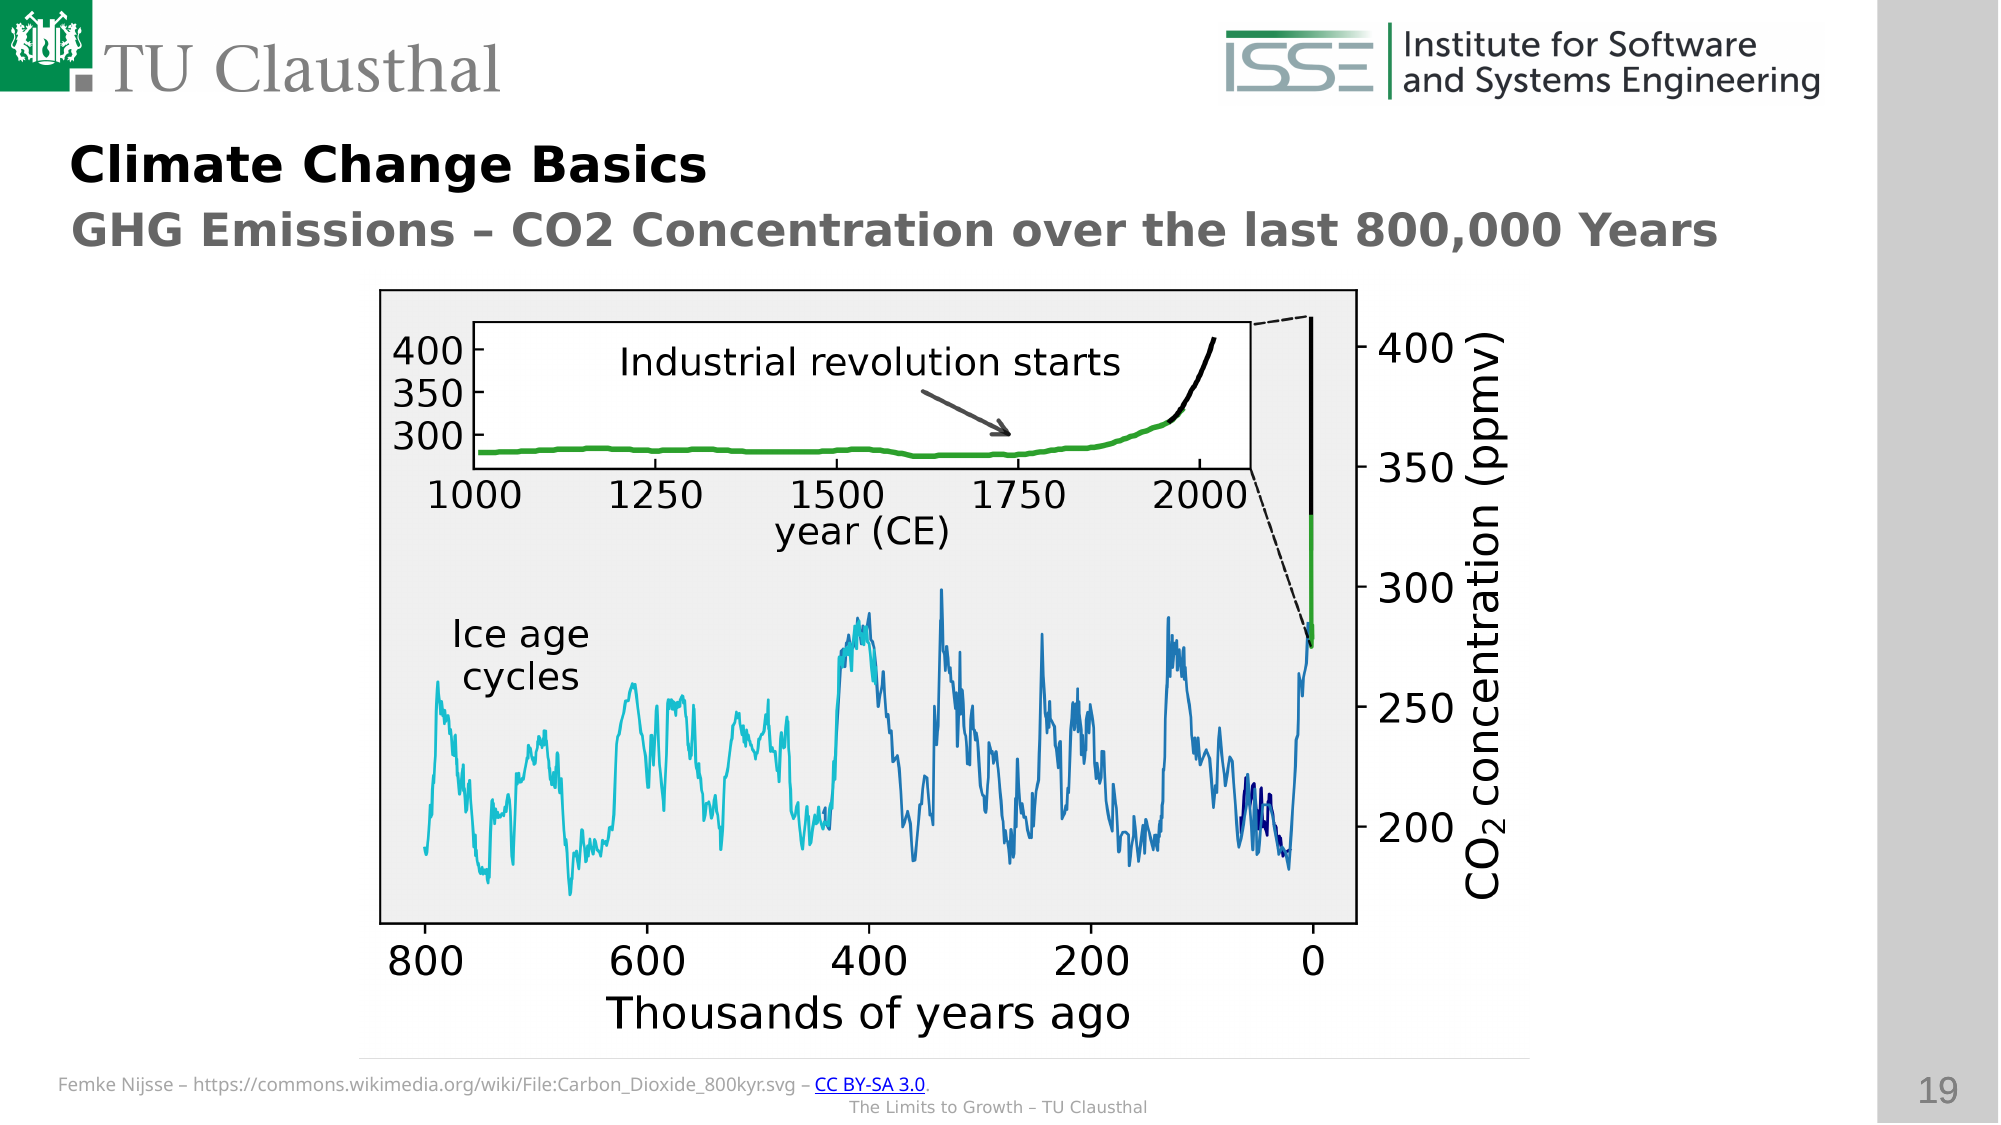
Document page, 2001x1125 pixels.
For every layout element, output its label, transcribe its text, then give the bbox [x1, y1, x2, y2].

picture [0, 0, 500, 92]
picture [359, 269, 1530, 1060]
text_box Climate Change Basics [54, 125, 1817, 206]
text_box Femke Nijsse – https://commons.wikimedia.org/wiki/File:Carbon_Dioxide_800kyr.svg – CC BY-SA 3.0. [43, 1064, 1769, 1106]
picture [1218, 22, 1825, 106]
text_box GHG Emissions – CO2 Concentration over the last 800,000 Years [70, 188, 1769, 269]
